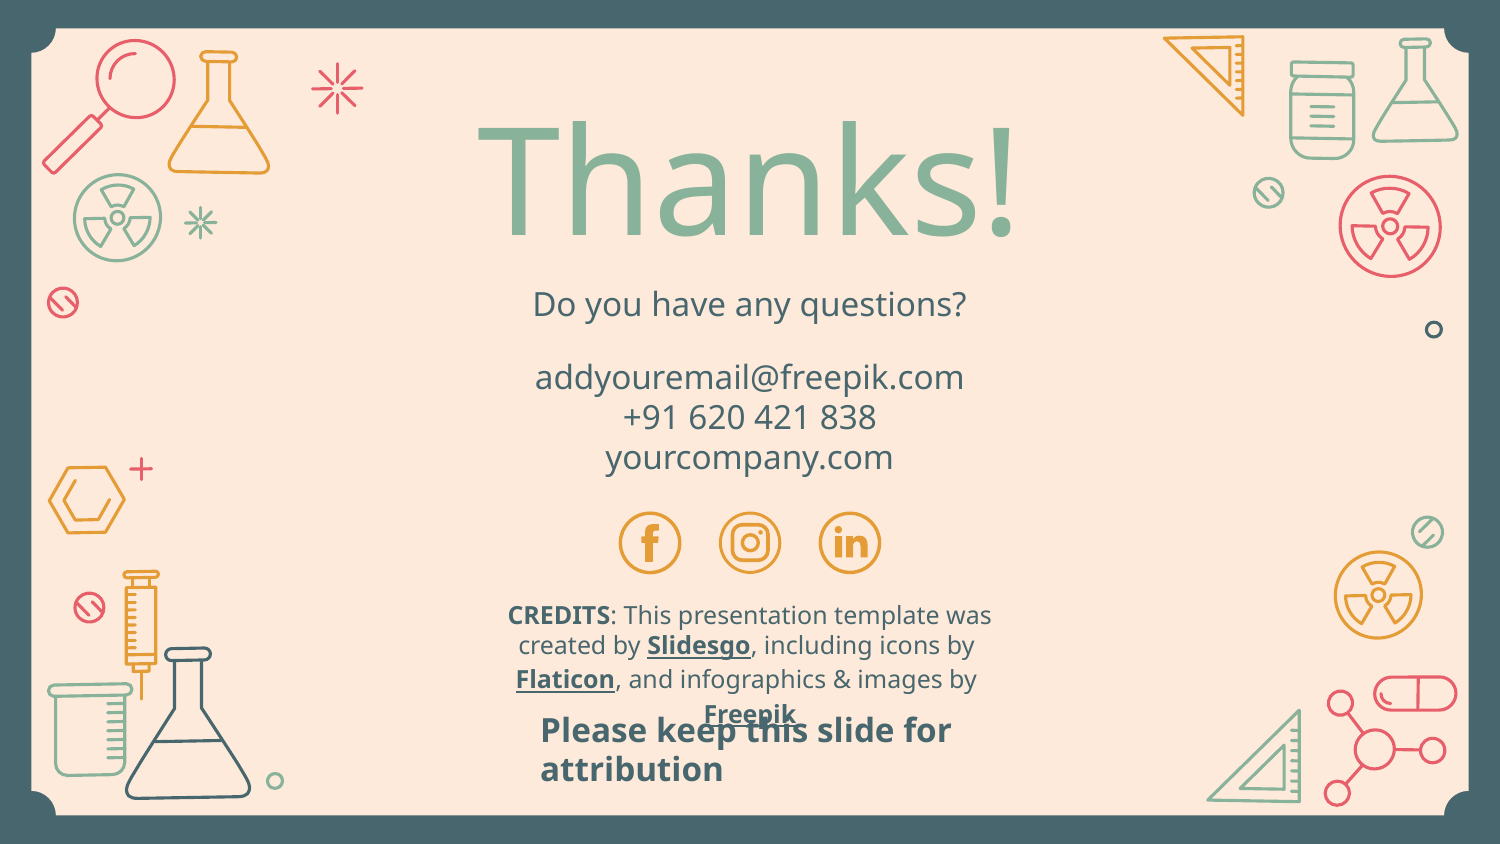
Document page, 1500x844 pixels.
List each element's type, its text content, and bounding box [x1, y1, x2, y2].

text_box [818, 511, 882, 575]
text_box [718, 511, 782, 574]
title Thanks! [395, 88, 1105, 263]
subtitle Please keep this slide for attribution [525, 727, 975, 770]
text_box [618, 511, 682, 575]
subtitle Do you have any questions? addyouremail@freepik.com +91 620 421 838 yourcompany.com [468, 276, 1032, 482]
